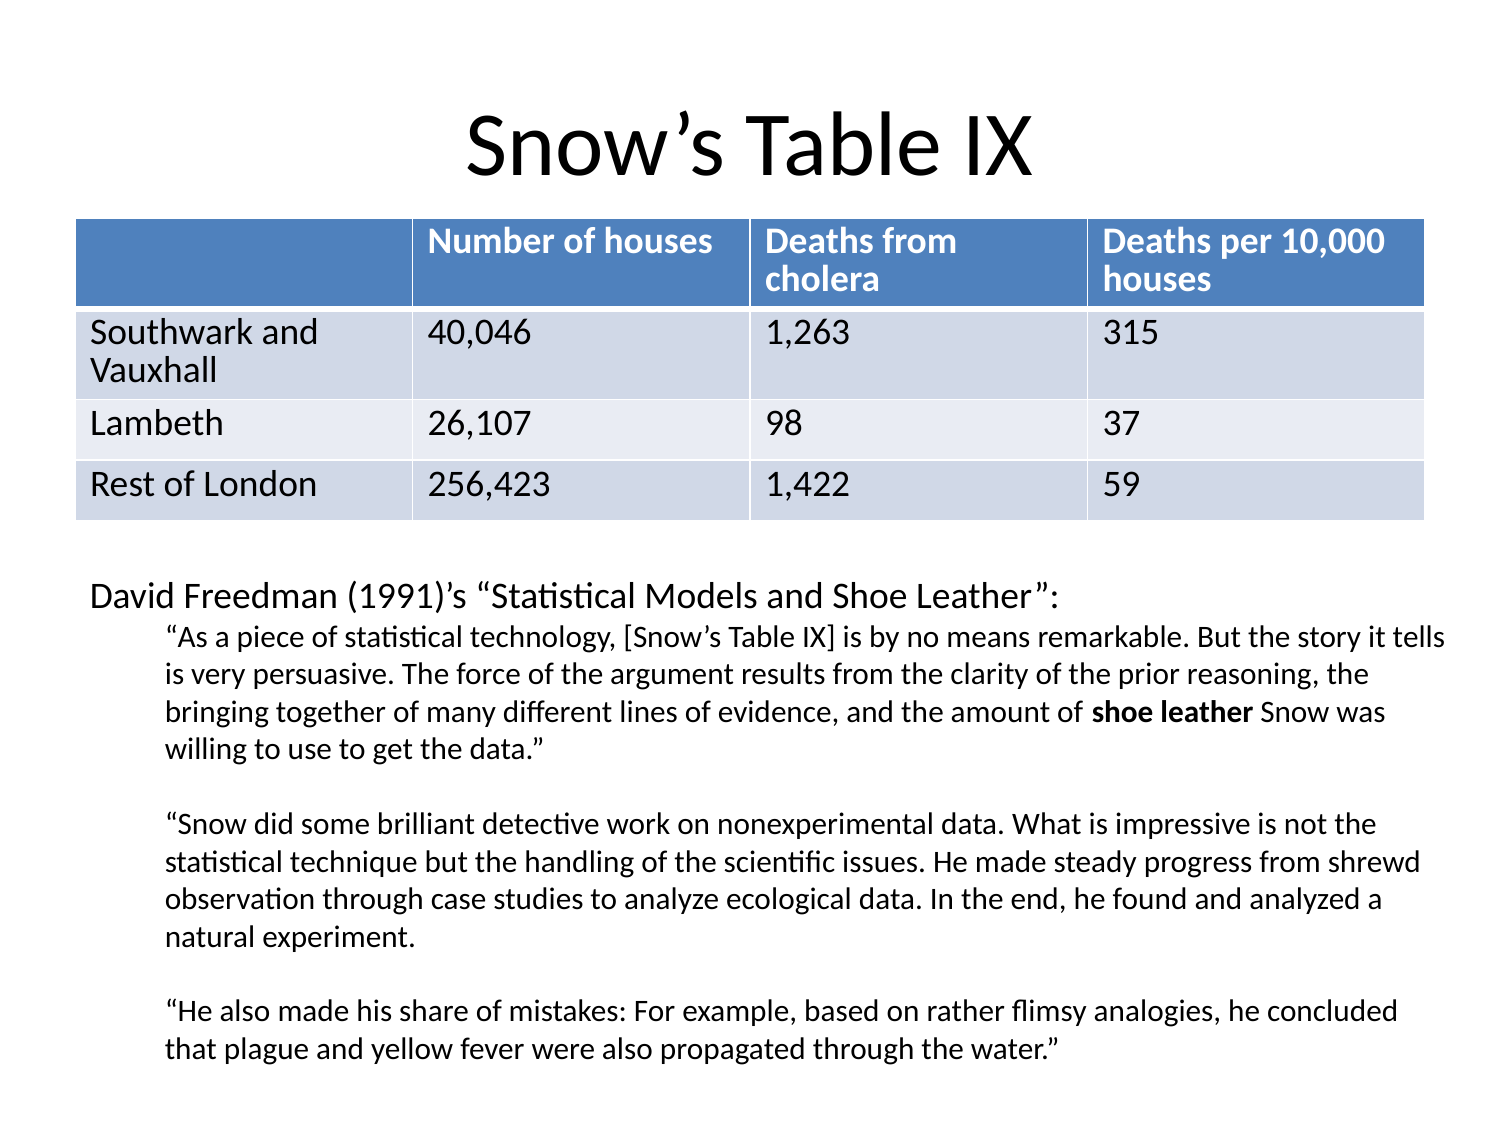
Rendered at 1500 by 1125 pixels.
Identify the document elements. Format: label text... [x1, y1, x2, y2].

table_cell 59 [1088, 461, 1424, 520]
table_cell 256,423 [413, 461, 749, 520]
table_header [76, 219, 412, 306]
table_header Deaths per 10,000 houses [1088, 219, 1424, 306]
table_cell 315 [1088, 312, 1424, 399]
table_cell 26,107 [413, 400, 749, 459]
title Snow’s Table IX [75, 45, 1425, 217]
table_cell 98 [751, 400, 1087, 459]
table_cell 1,263 [751, 312, 1087, 399]
table_cell 1,422 [751, 461, 1087, 520]
table_cell Southwark and Vauxhall [76, 312, 412, 399]
table_cell 40,046 [413, 312, 749, 399]
table_cell 37 [1088, 400, 1424, 459]
table_cell Rest of London [76, 461, 412, 520]
table_header Number of houses [413, 219, 749, 306]
table_header Deaths from cholera [751, 219, 1087, 306]
table_cell Lambeth [76, 400, 412, 459]
text_box David Freedman (1991)’s “Statistical Models and Shoe Leather”: “As a piece of statistical technology, [Snow’s Table IX] is by no means remarkable. But the story it tells is very persuasive. The force of the argument results from the clarity of the prior reasoning, the bringing together of many different lines of evidence, and the amount of shoe leather Snow was willing to use to get the data.” “Snow did some brilliant detective work on nonexperimental data. What is impressive is not the statistical technique but the handling of the scientific issues. He made steady progress from shrewd observation through case studies to analyze ecological data. In the end, he found and analyzed a natural experiment. “He also made his share of mistakes: For example, based on rather flimsy analogies, he concluded that plague and yellow fever were also propagated through the water.” [74, 563, 1472, 1073]
